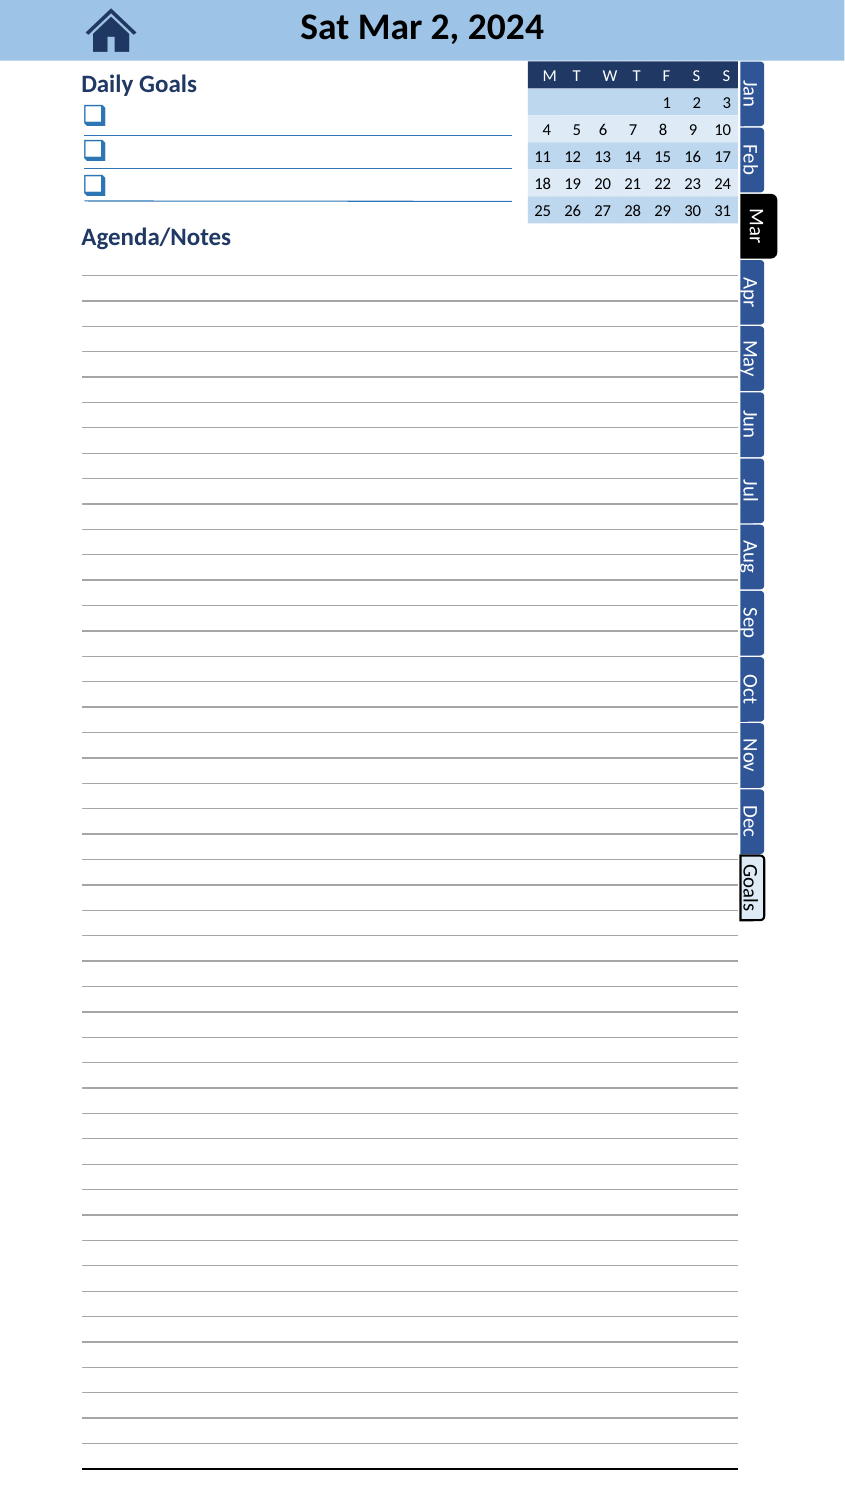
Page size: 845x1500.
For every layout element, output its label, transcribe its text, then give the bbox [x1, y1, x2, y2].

picture [82, 1, 140, 59]
list Sat Mar 2, 2024 [190, 0, 655, 61]
